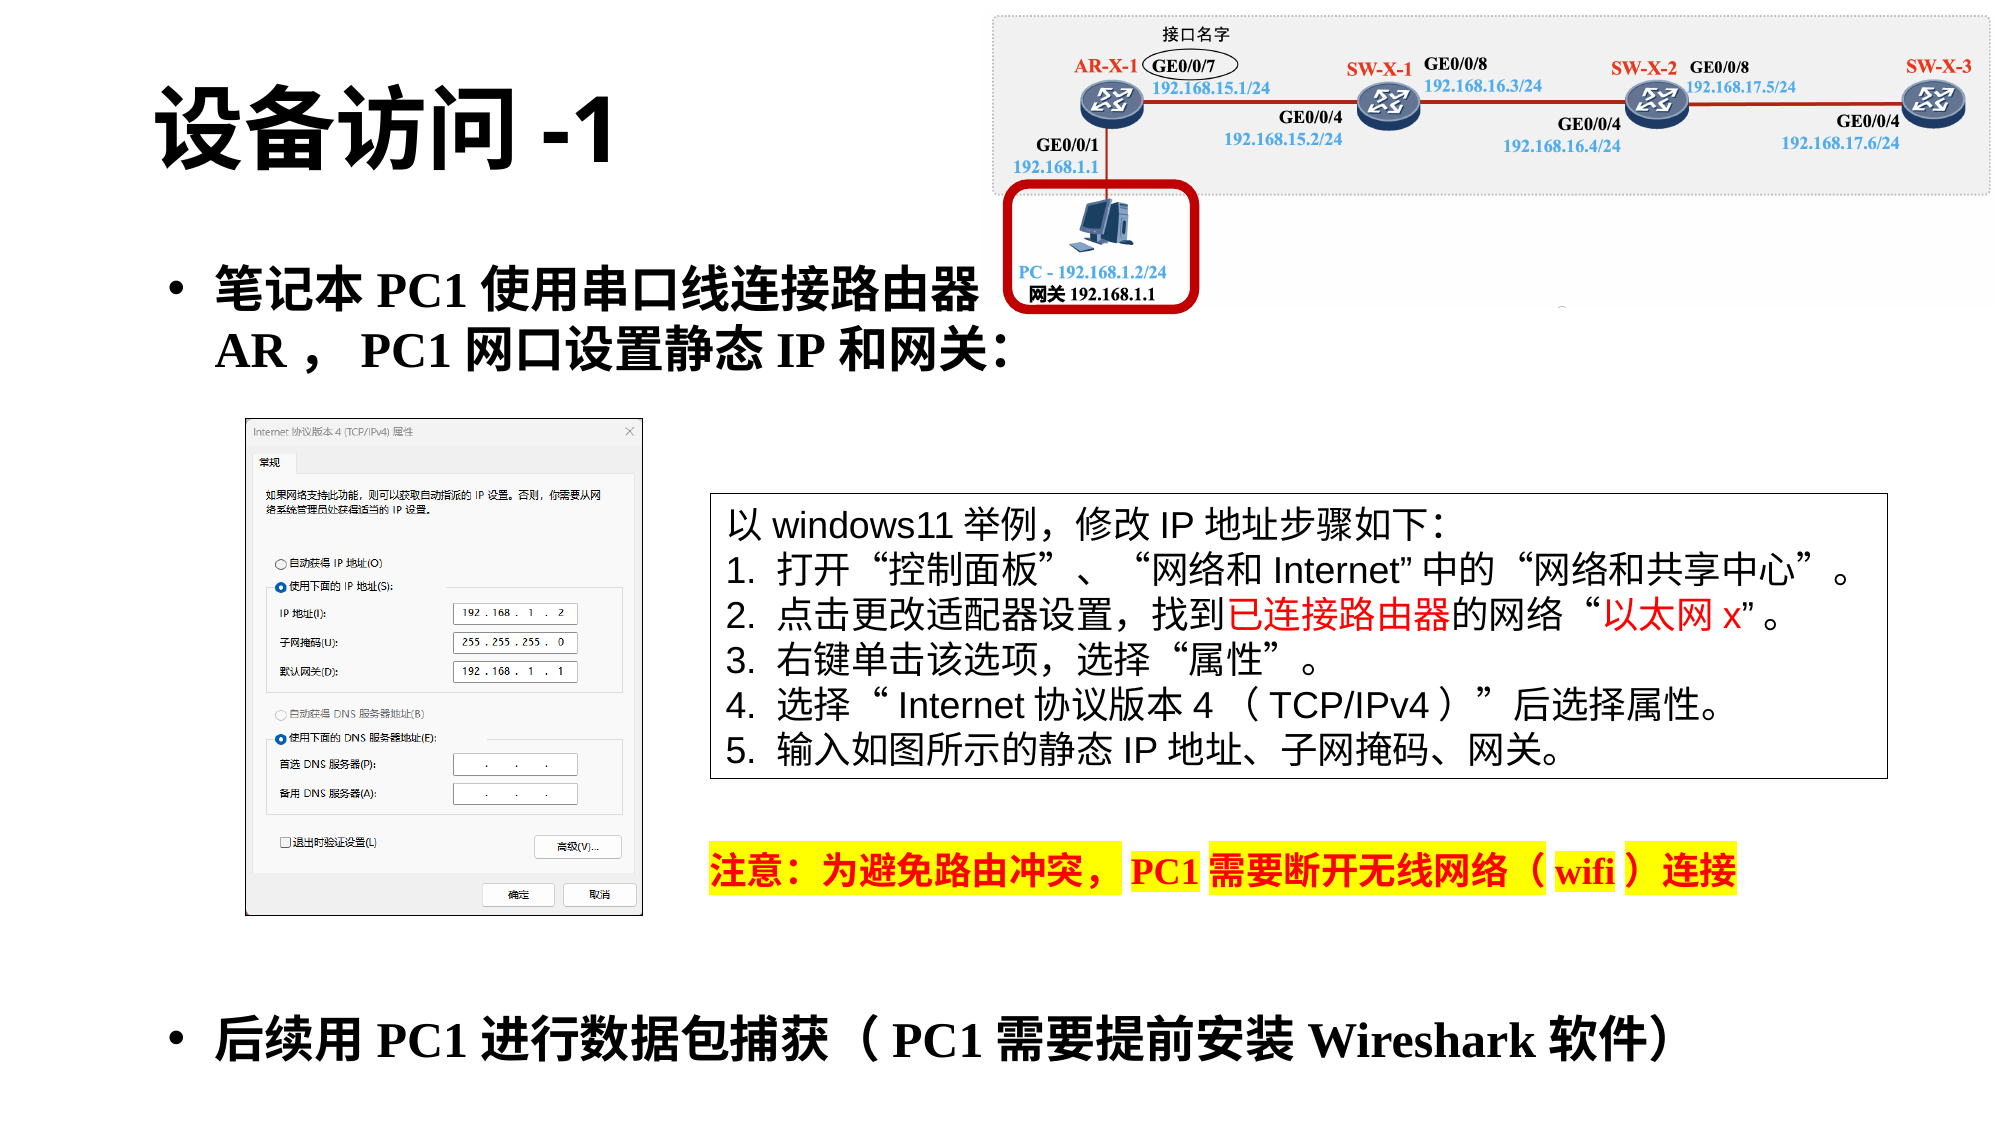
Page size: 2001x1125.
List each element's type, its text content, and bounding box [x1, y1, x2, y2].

text_box 笔记本PC1使用串口线连接路由器AR，PC1网口设置静态IP和网关： [153, 249, 1008, 985]
text_box 以windows11举例，修改IP地址步骤如下： 1. 打开“控制面板”、“网络和Internet”中的“网络和共享中心”。 2. 点击更改适配器设置，找到已连接路由器的网络“以太网x”。 3. 右键单击该选项，选择“属性”。 4. 选择“Internet协议版本4（TCP/IPv4）”后选择属性。 5. 输入如图所示的静态IP地址、子网掩码、网关。 [710, 493, 1888, 779]
picture [981, 10, 1997, 308]
text_box 设备访问-1 [137, 23, 981, 242]
text_box 注意：为避免路由冲突，PC1需要断开无线网络（wifi）连接 [694, 839, 1777, 899]
text_box 后续用PC1进行数据包捕获（PC1需要提前安装Wireshark软件） [152, 999, 1732, 1075]
picture [245, 418, 643, 916]
